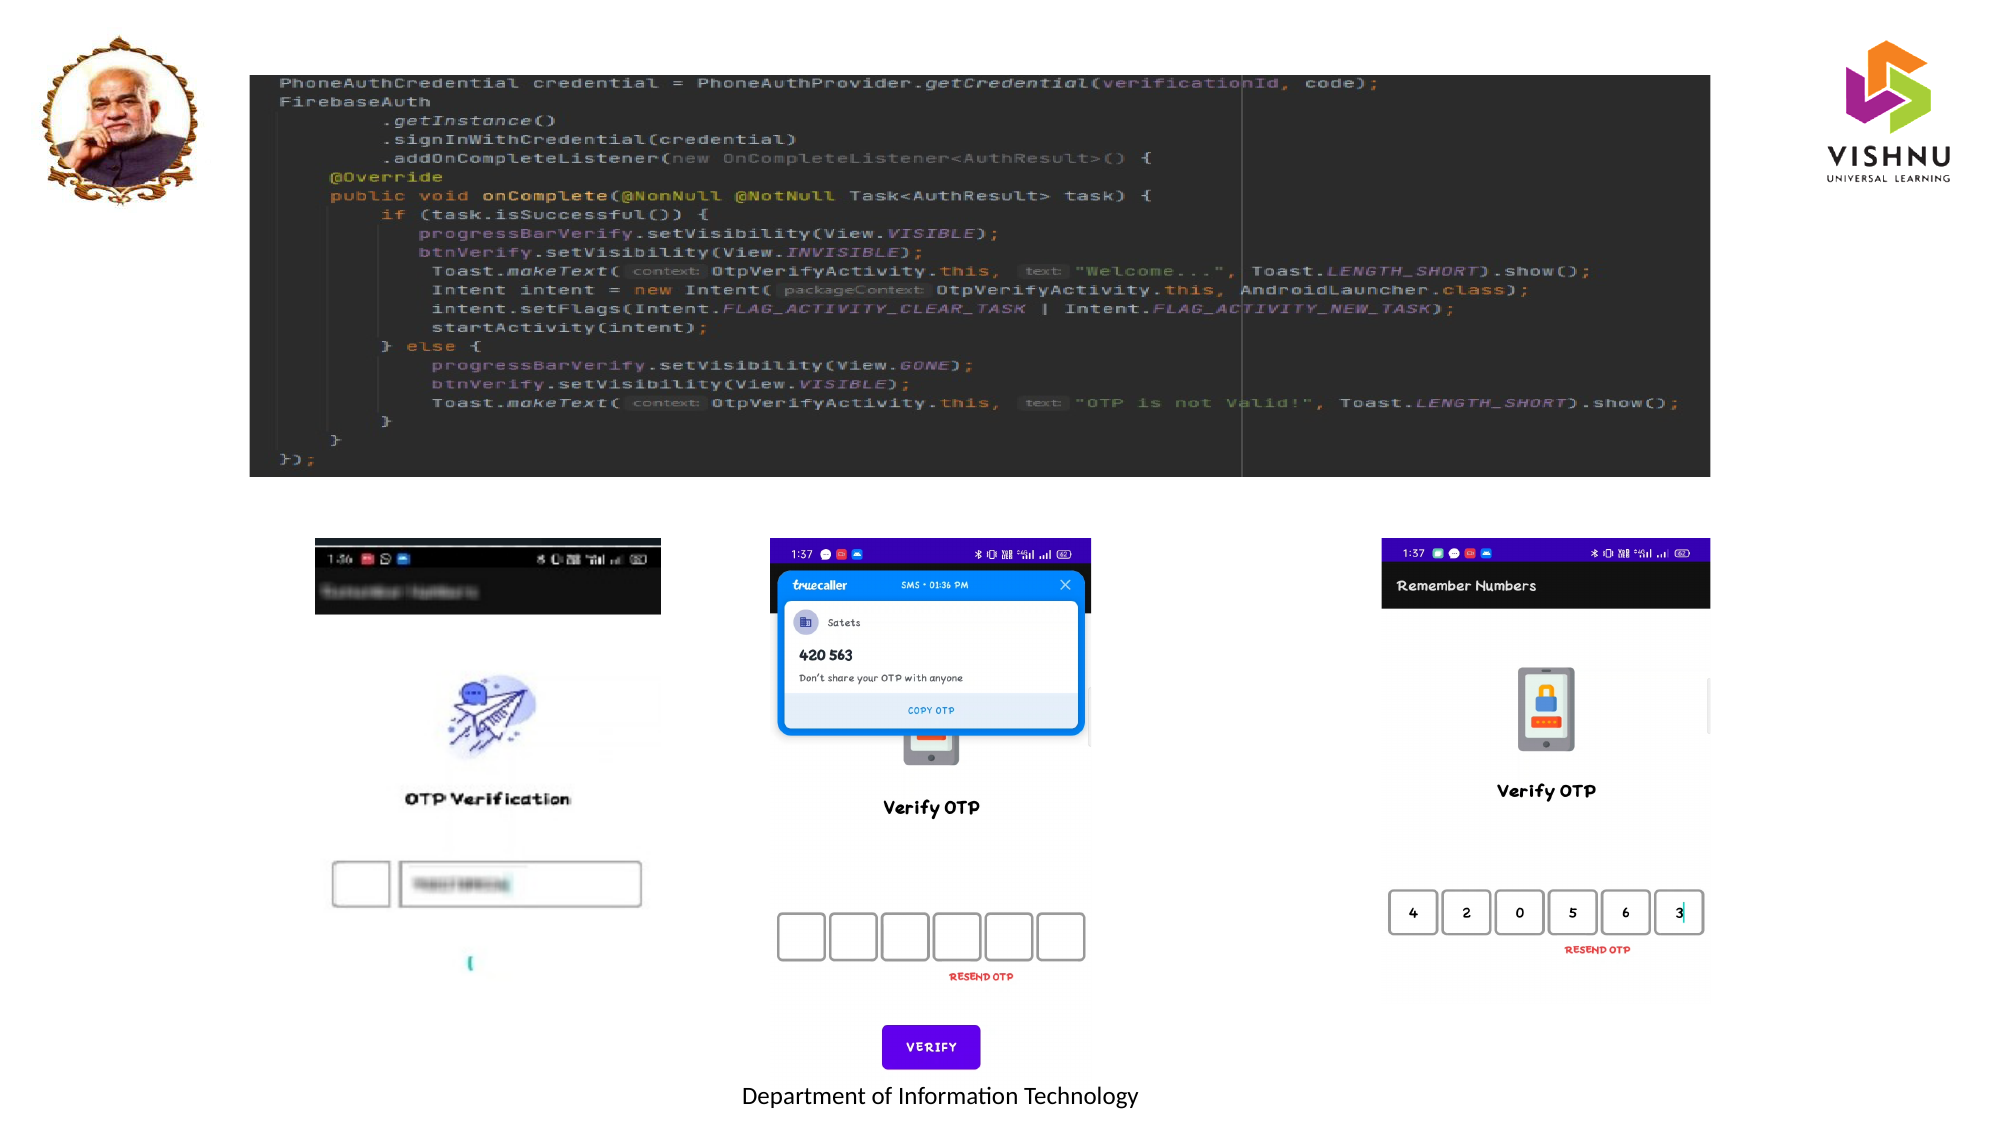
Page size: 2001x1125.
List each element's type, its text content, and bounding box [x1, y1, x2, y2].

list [315, 538, 661, 999]
picture [31, 27, 211, 214]
picture [1381, 538, 1711, 1004]
picture [1805, 20, 1974, 188]
picture [249, 75, 1711, 477]
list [769, 538, 1092, 1095]
text_box Department of Information Technology [727, 1072, 1317, 1125]
